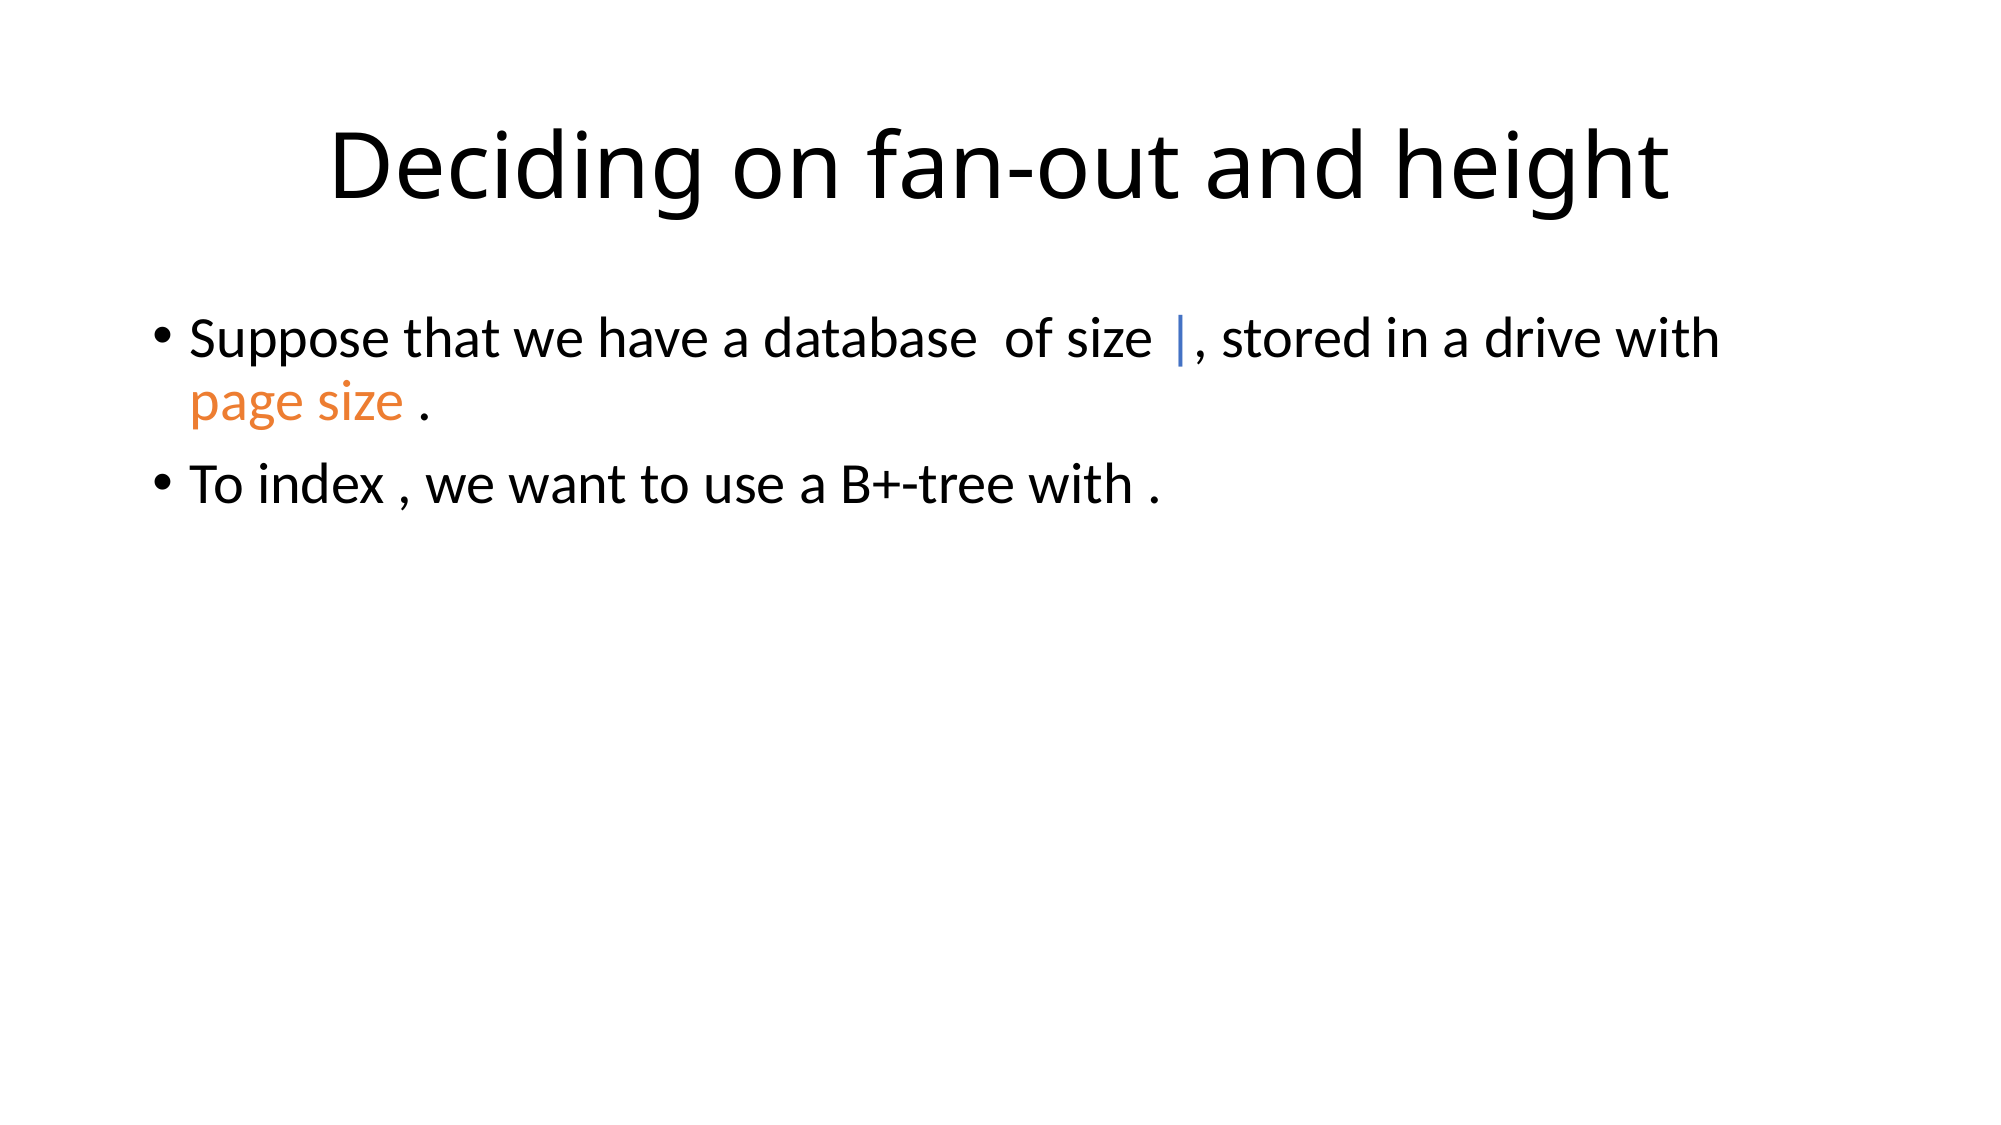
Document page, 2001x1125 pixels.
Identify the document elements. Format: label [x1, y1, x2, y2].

title [137, 59, 1863, 278]
